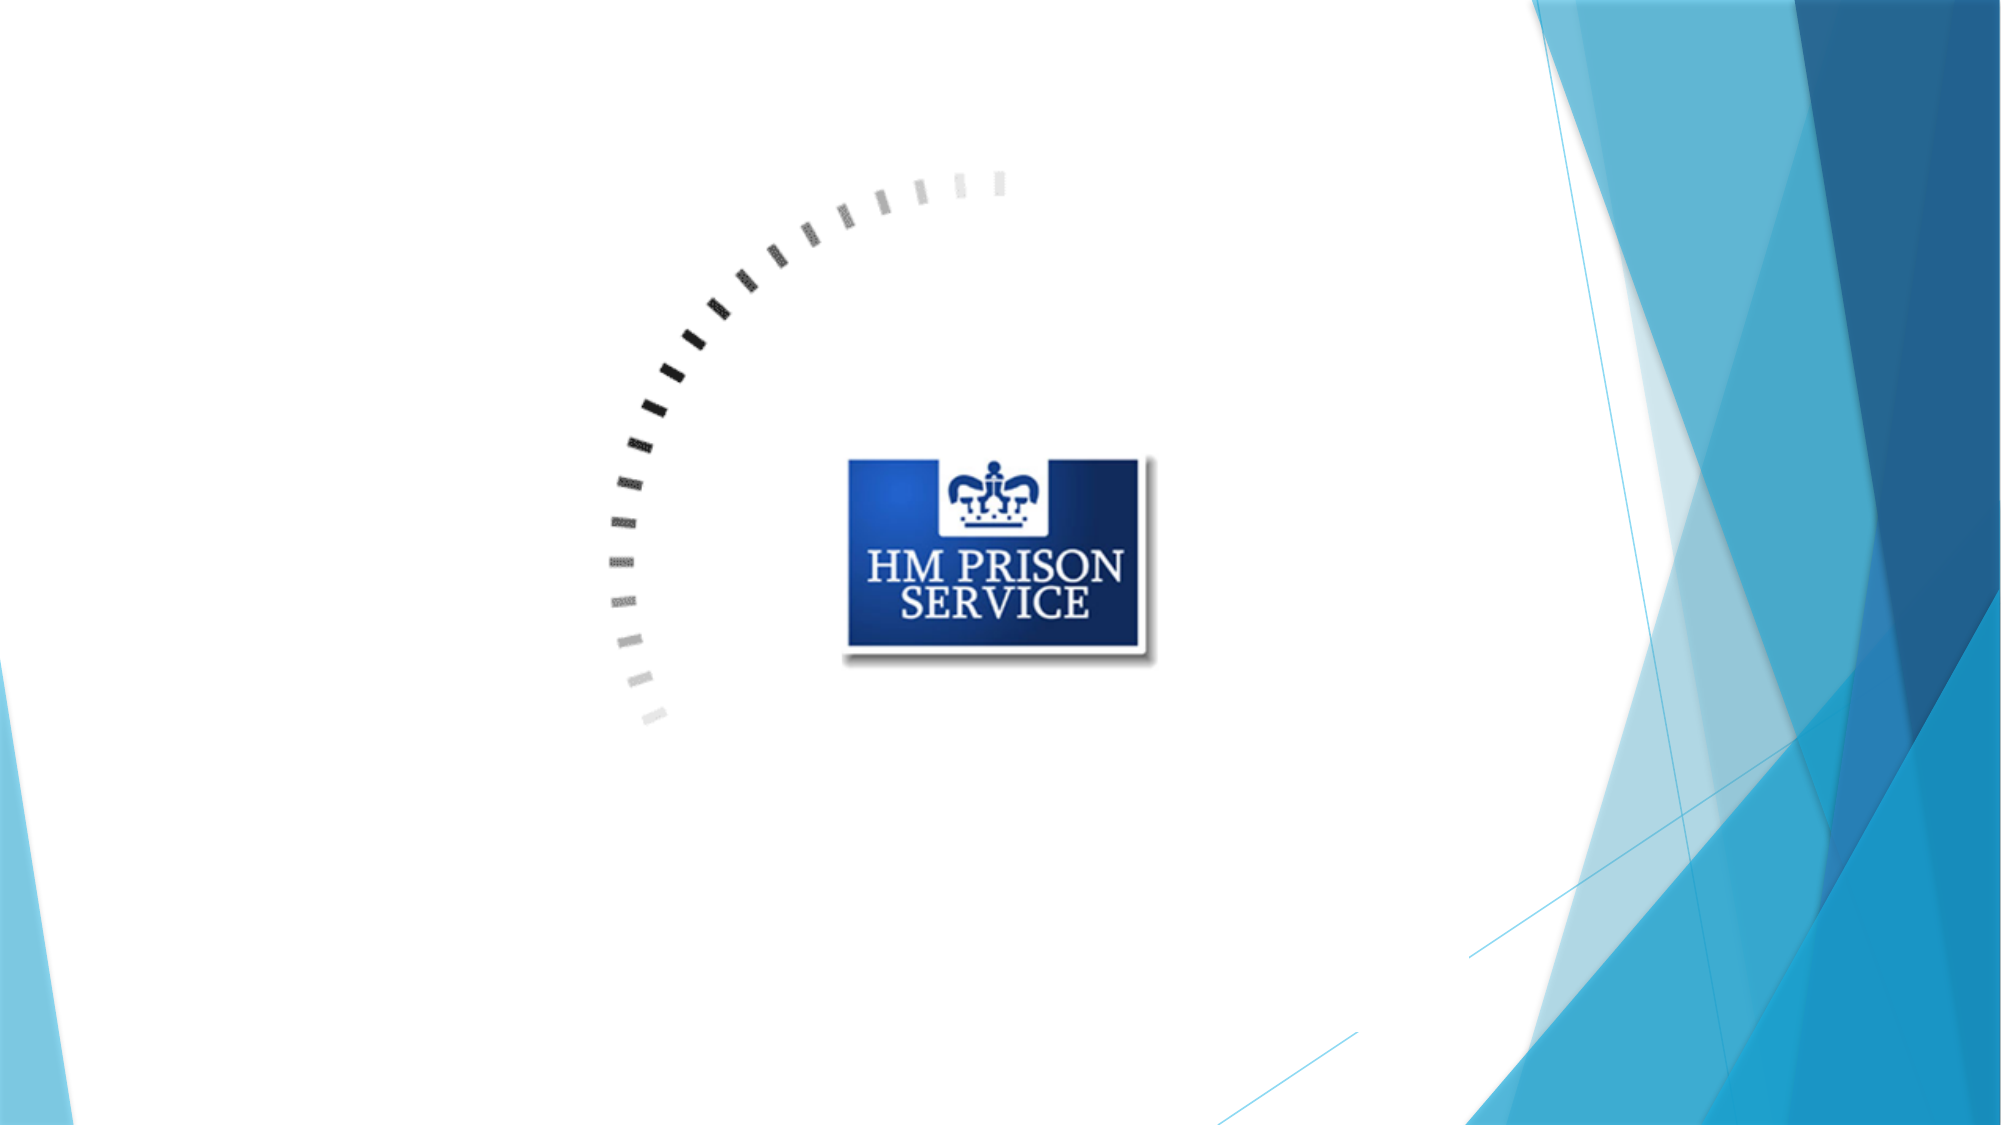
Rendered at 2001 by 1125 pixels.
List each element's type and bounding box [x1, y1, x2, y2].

picture [530, 93, 1470, 1032]
